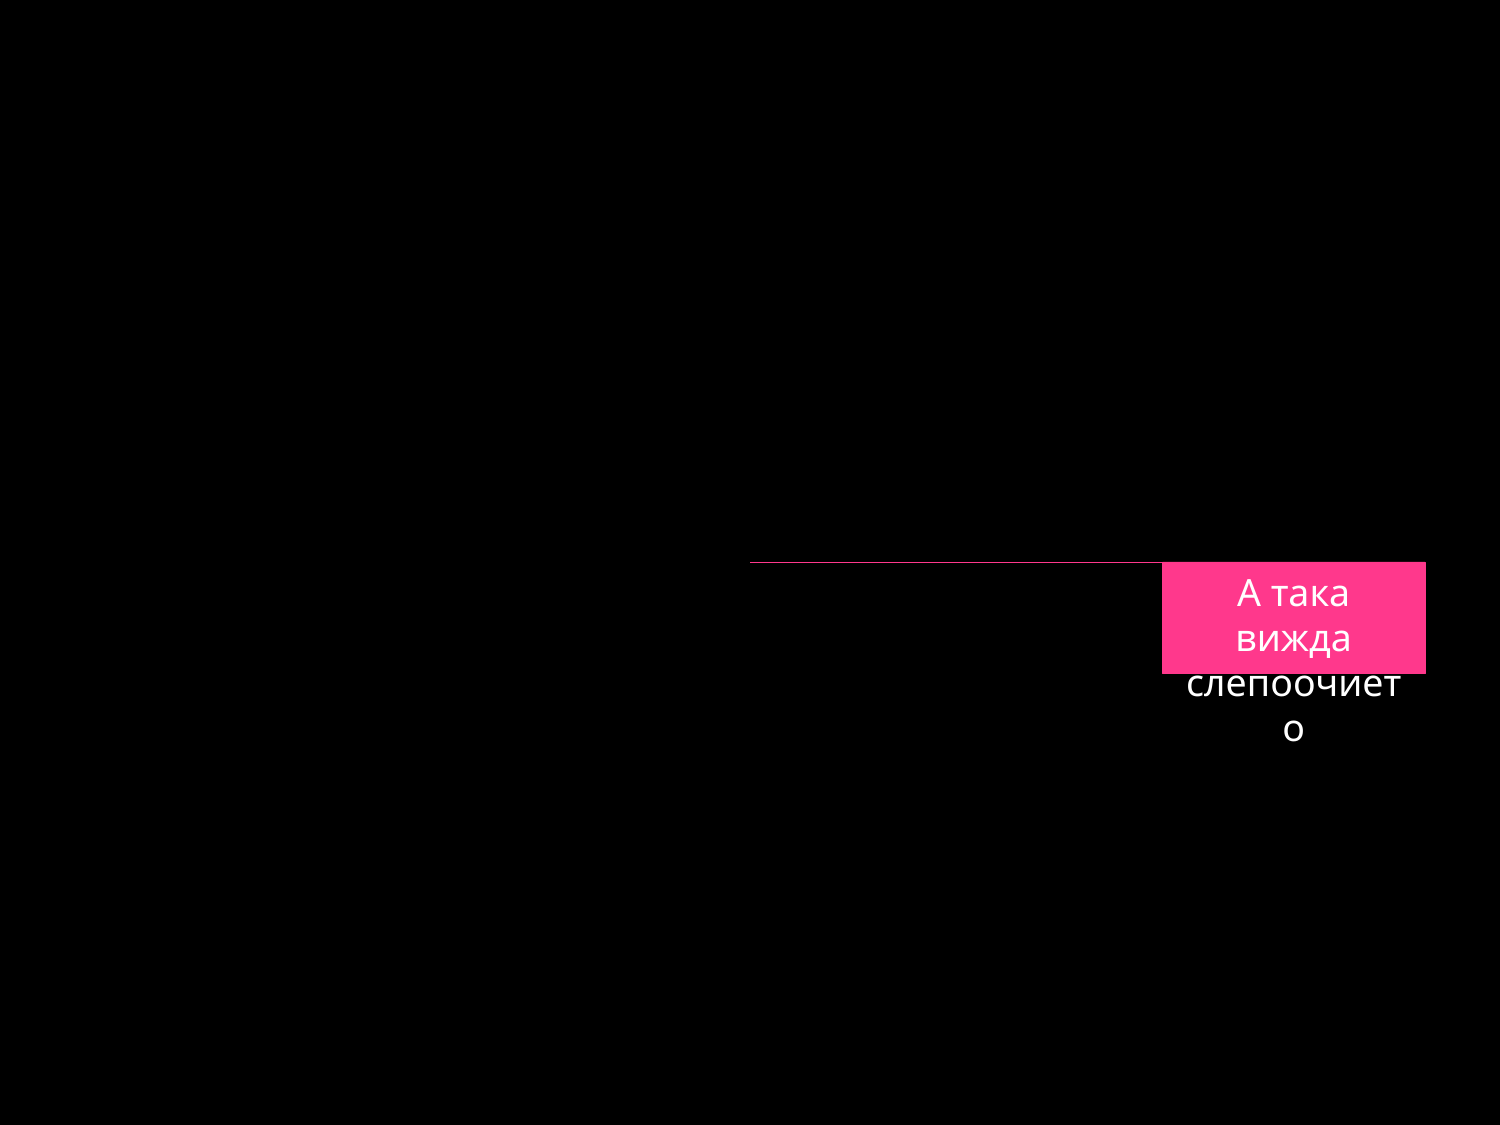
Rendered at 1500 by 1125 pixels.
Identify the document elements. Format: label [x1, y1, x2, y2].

text_box [749, 561, 1426, 674]
